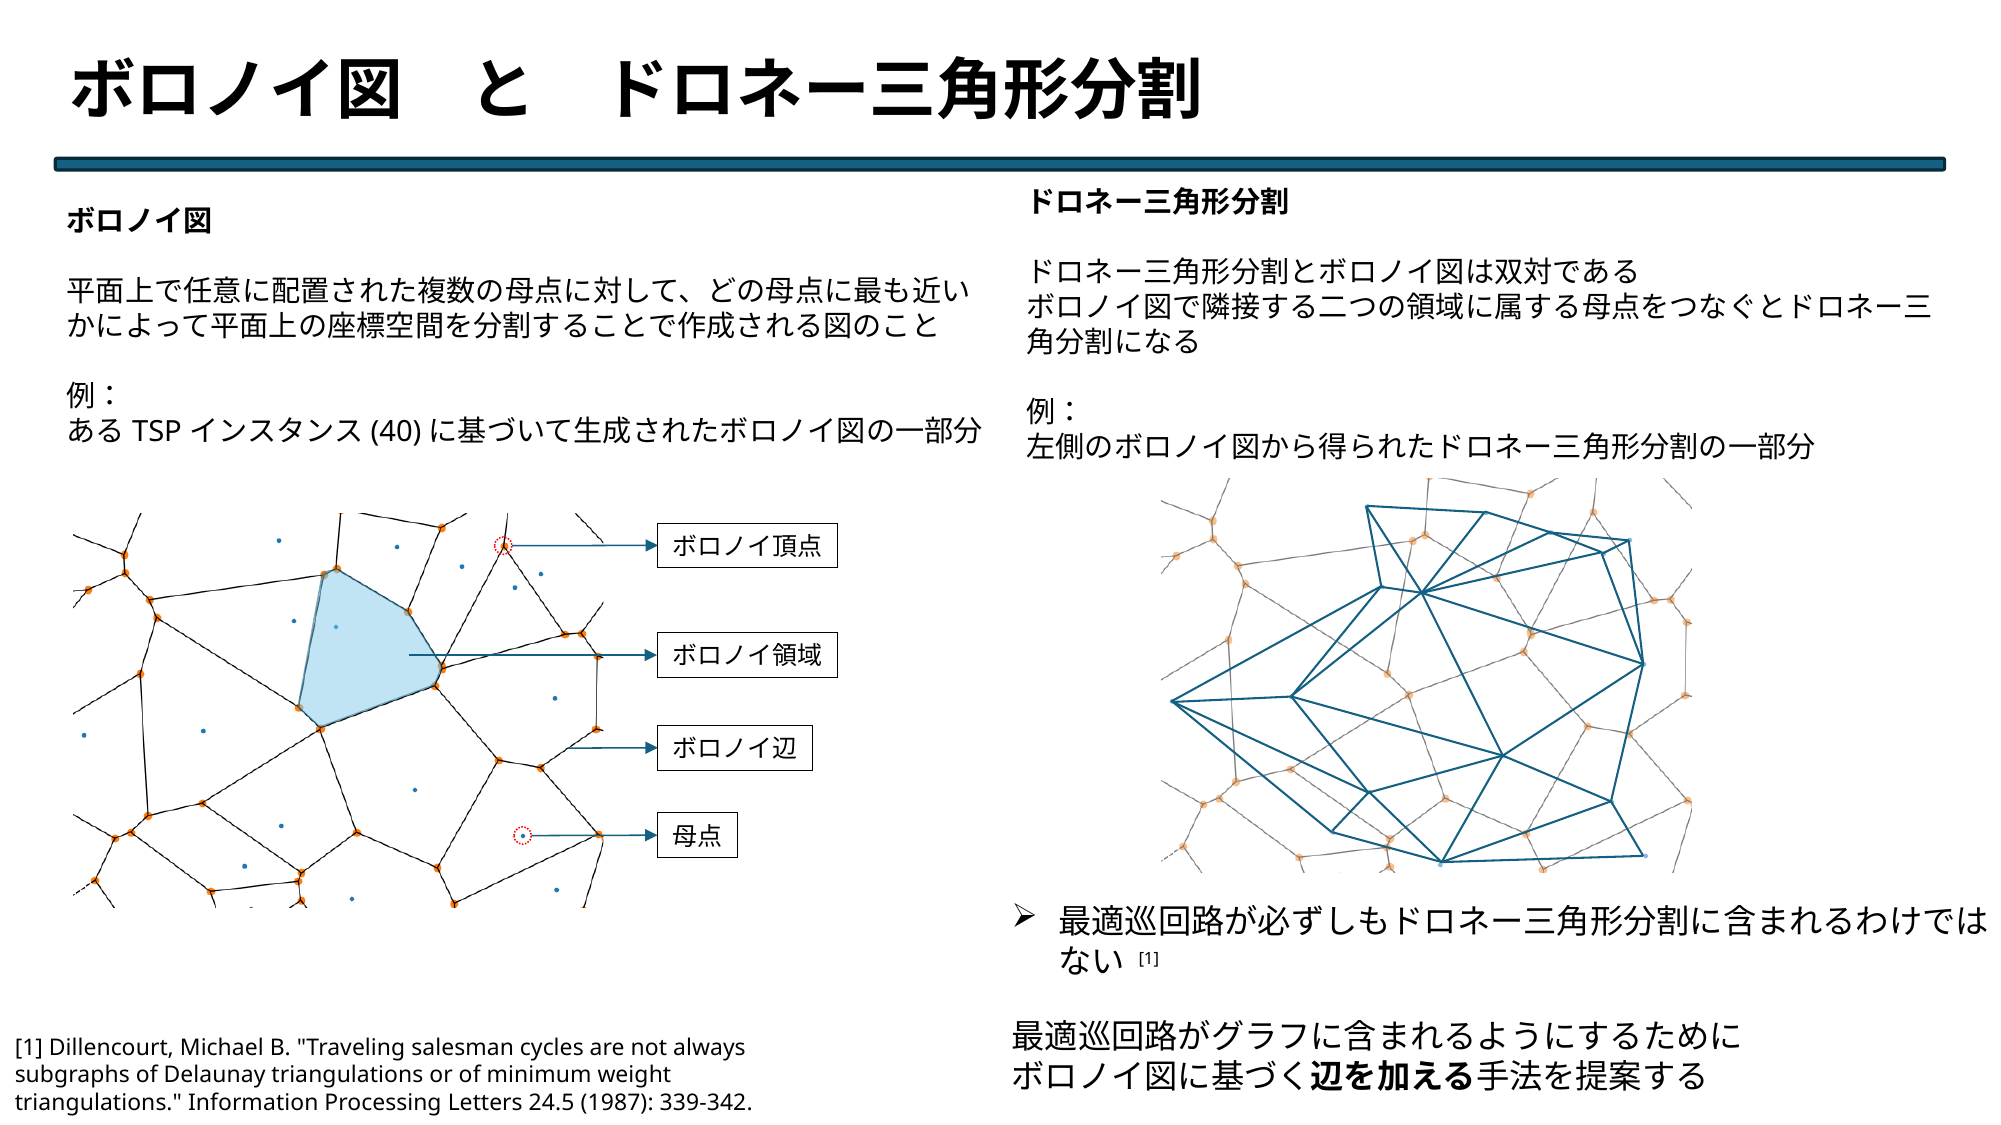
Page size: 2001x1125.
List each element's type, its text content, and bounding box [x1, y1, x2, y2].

text_box 最適巡回路が必ずしもドロネー三角形分割に含まれるわけではない [1] 最適巡回路がグラフに含まれるようにするために ボロノイ図に基づく辺を加える手法を提案する [996, 892, 2000, 1103]
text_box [72, 512, 840, 908]
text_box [1160, 478, 1692, 874]
text_box [1] Dillencourt, Michael B. "Traveling salesman cycles are not always subgraphs of Delaunay triangulations or of minimum weight triangulations." Information Processing Letters 24.5 (1987): 339-342. [0, 1024, 814, 1122]
text_box [53, 156, 1947, 172]
text_box ボロノイ図 と ドロネー三角形分割 [54, 39, 1219, 135]
text_box ドロネー三角形分割 ドロネー三角形分割とボロノイ図は双対である ボロノイ図で隣接する二つの領域に属する母点をつなぐとドロネー三角分割になる 例： 左側のボロノイ図から得られたドロネー三角形分割の一部分 [1011, 176, 1968, 471]
text_box ボロノイ図 平面上で任意に配置された複数の母点に対して、どの母点に最も近いかによって平面上の座標空間を分割することで作成される図のこと 例： あるTSPインスタンス(40)に基づいて生成されたボロノイ図の一部分 [51, 194, 1009, 455]
